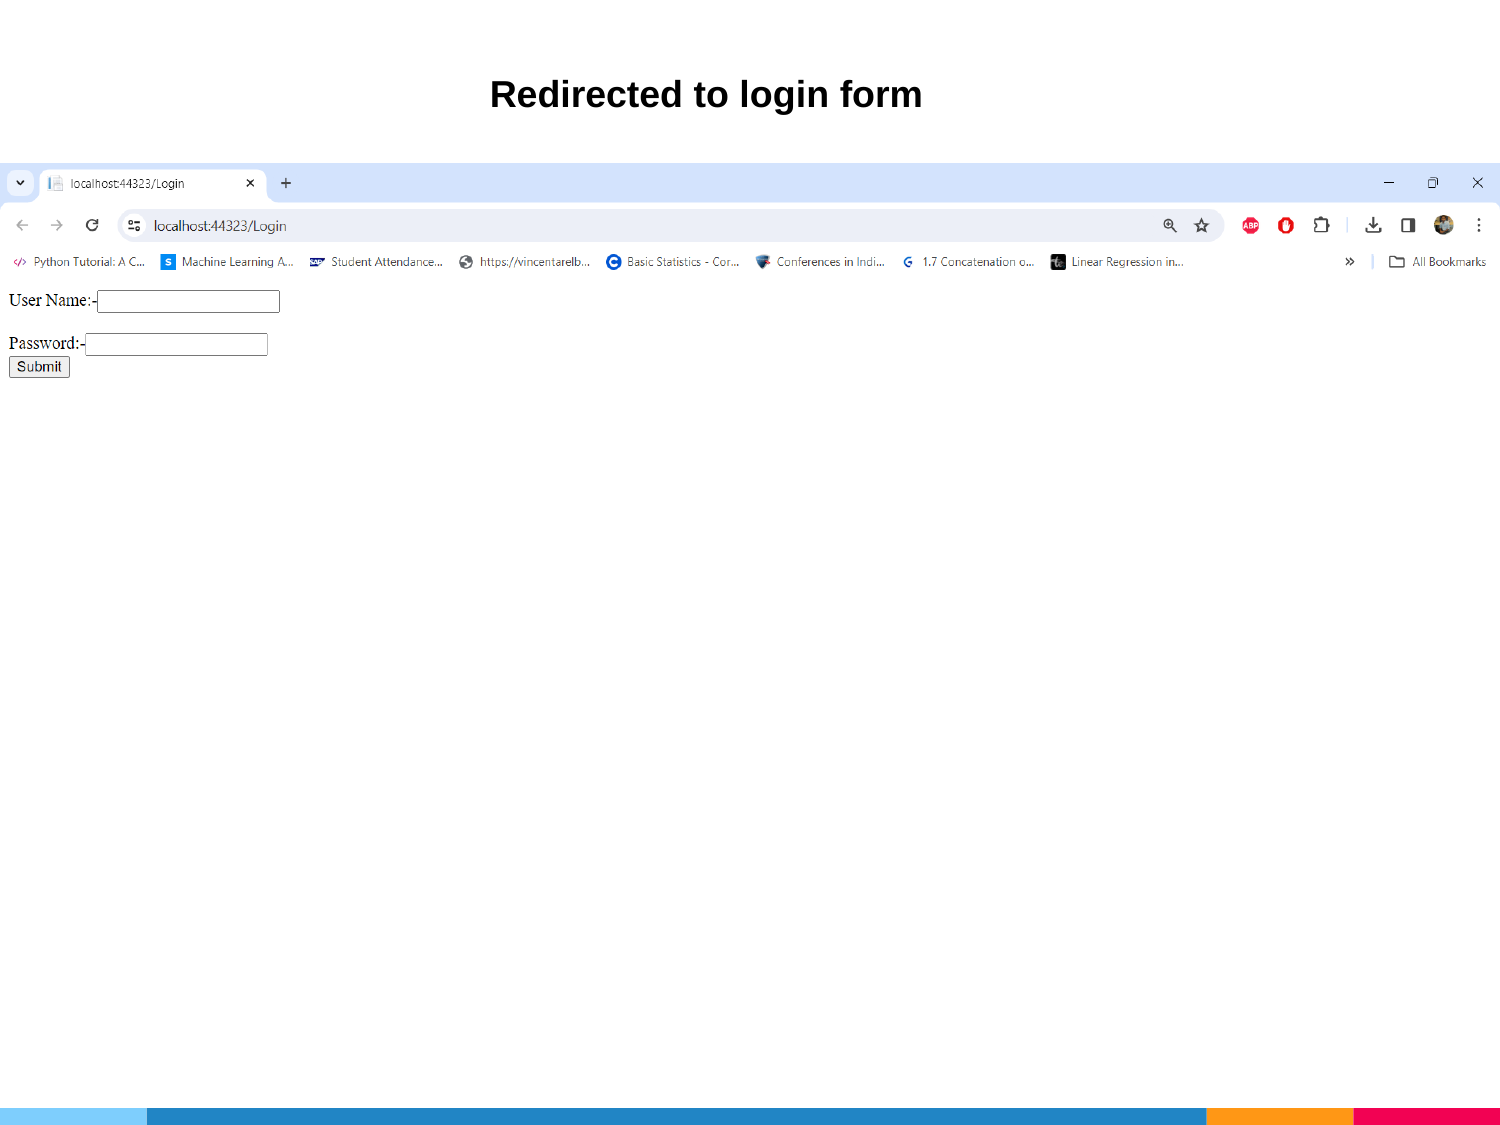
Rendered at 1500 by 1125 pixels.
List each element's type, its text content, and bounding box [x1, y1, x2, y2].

text_box Redirected to login form [474, 62, 1100, 123]
picture [0, 163, 1500, 962]
